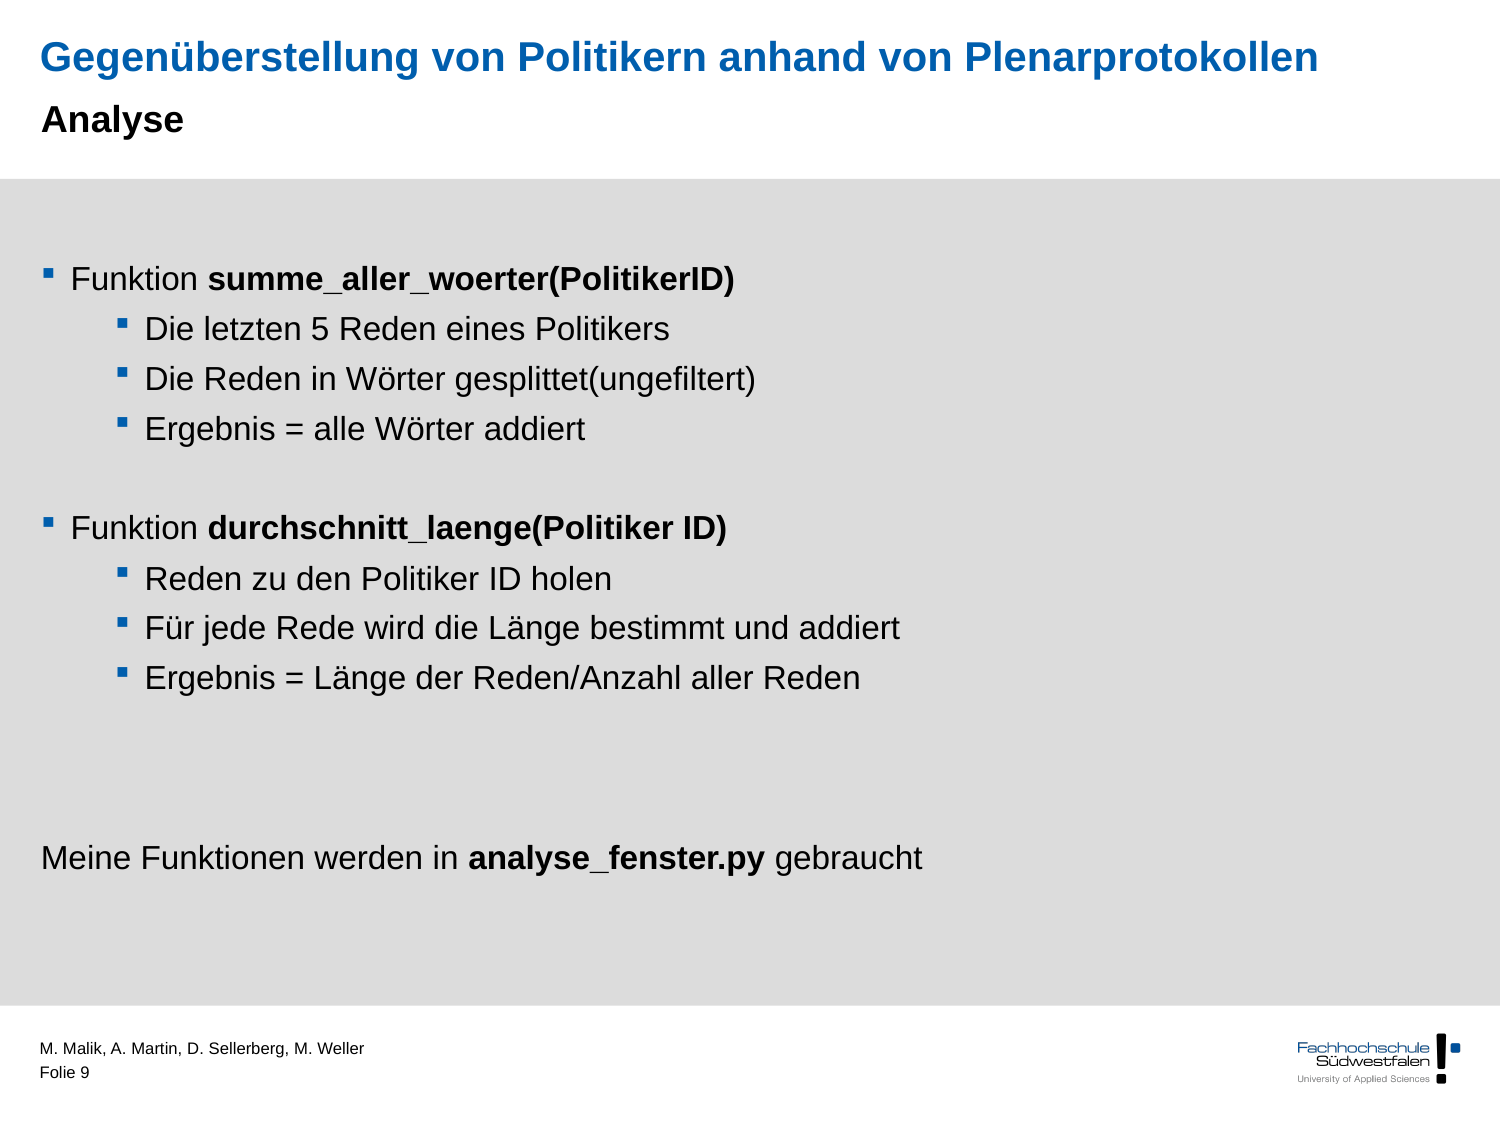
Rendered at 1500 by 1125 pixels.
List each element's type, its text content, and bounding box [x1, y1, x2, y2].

list Analyse [40, 88, 1458, 149]
list Funktion summe_aller_woerter(PolitikerID) Die letzten 5 Reden eines Politikers Die Reden in Wörter gesplittet(ungefiltert) Ergebnis = alle Wörter addiert Funktion durchschnitt_laenge(Politiker ID) Reden zu den Politiker ID holen Für jede Rede wird die Länge bestimmt und addiert Ergebnis = Länge der Reden/Anzahl aller Reden Meine Funktionen werden in analyse_fenster.py gebraucht [40, 207, 1460, 1006]
footer M. Malik, A. Martin, D. Sellerberg, M. Weller [39, 1037, 1160, 1061]
title Gegenüberstellung von Politikern anhand von Plenarprotokollen [39, 30, 1460, 88]
